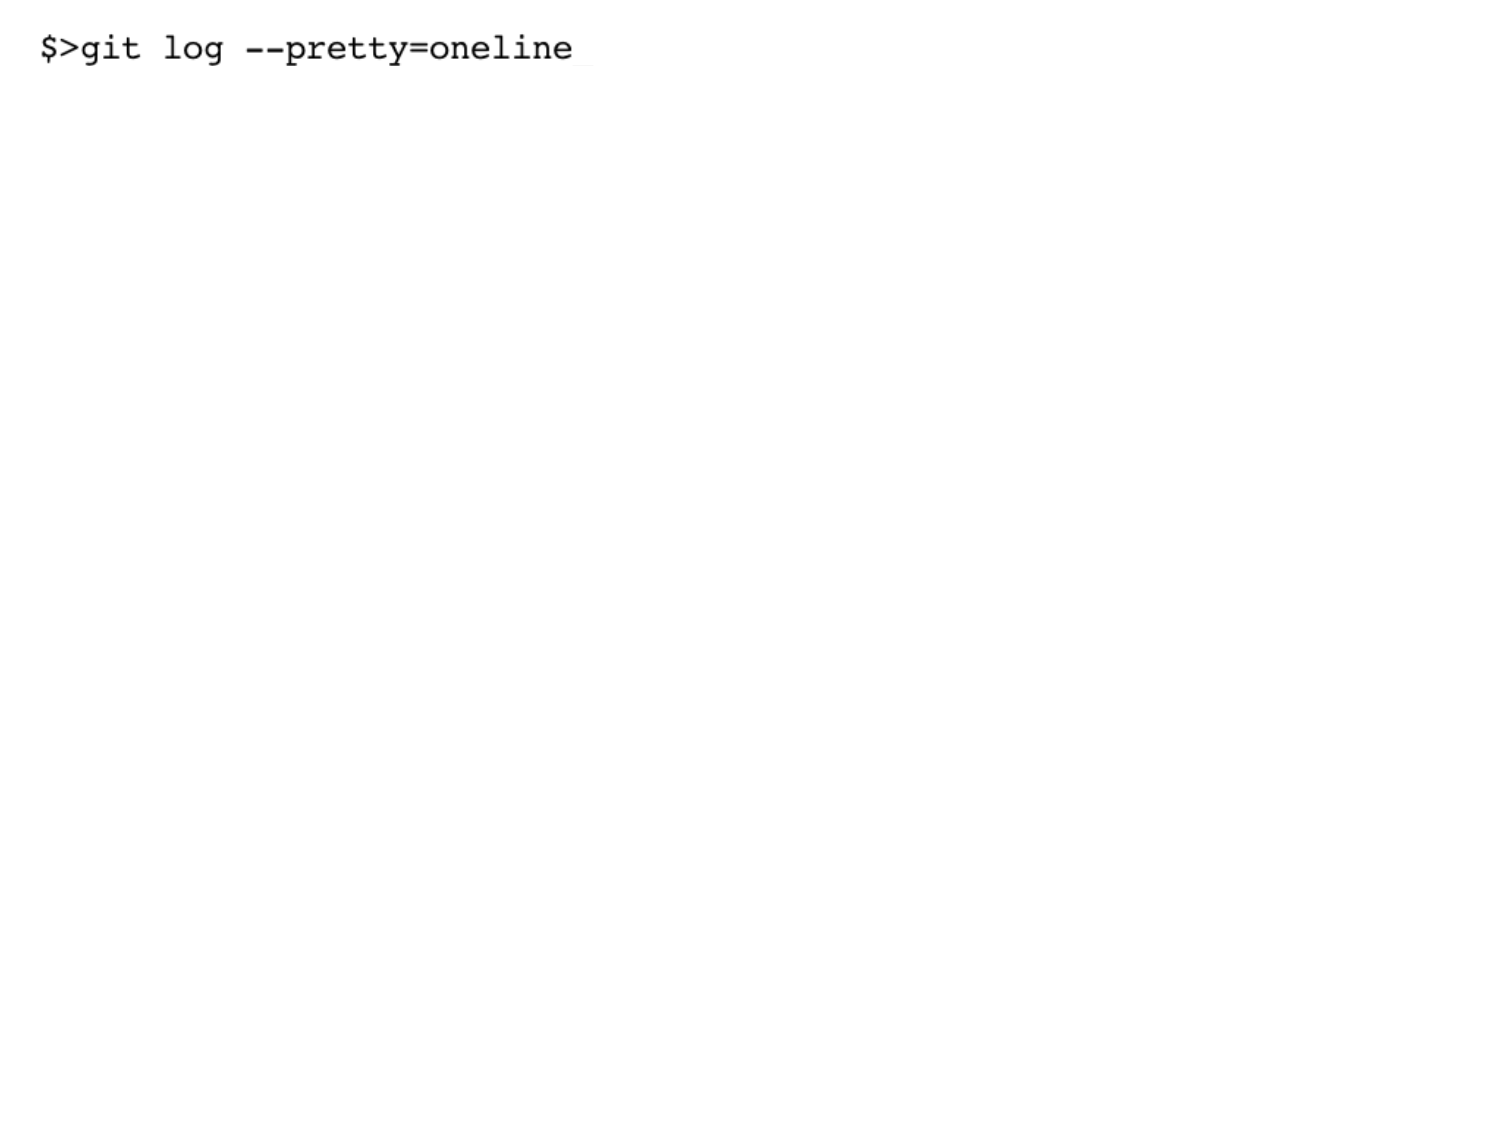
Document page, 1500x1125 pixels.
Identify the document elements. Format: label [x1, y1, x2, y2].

picture [39, 24, 714, 67]
